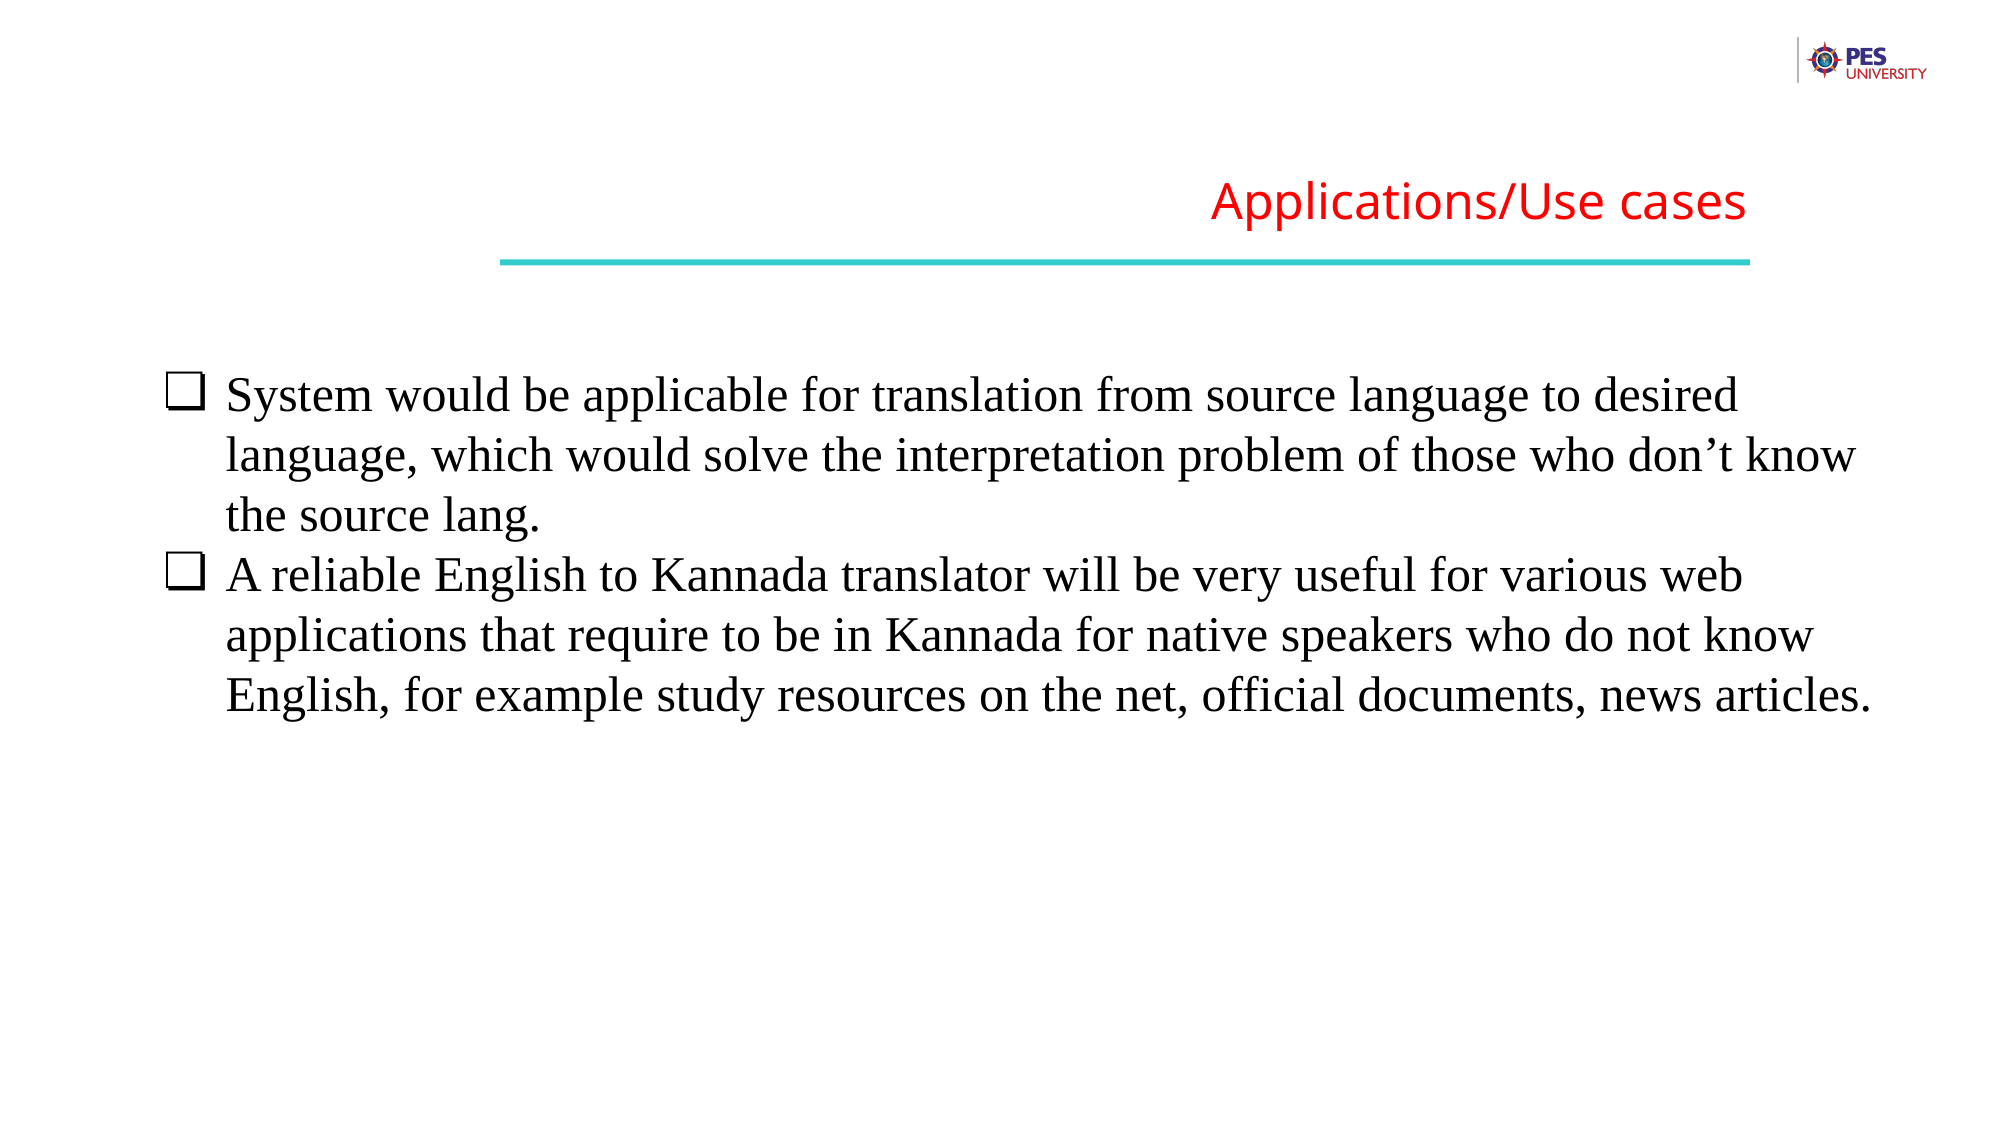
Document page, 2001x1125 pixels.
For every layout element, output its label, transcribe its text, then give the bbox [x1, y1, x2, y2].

text_box System would be applicable for translation from source language to desired language, which would solve the interpretation problem of those who don’t know the source lang. A reliable English to Kannada translator will be very useful for various web applications that require to be in Kannada for native speakers who do not know English, for example study resources on the net, official documents, news articles. [135, 346, 1914, 737]
text_box [500, 259, 1750, 266]
text_box Applications/Use cases [474, 162, 1763, 238]
picture [1806, 41, 1927, 79]
